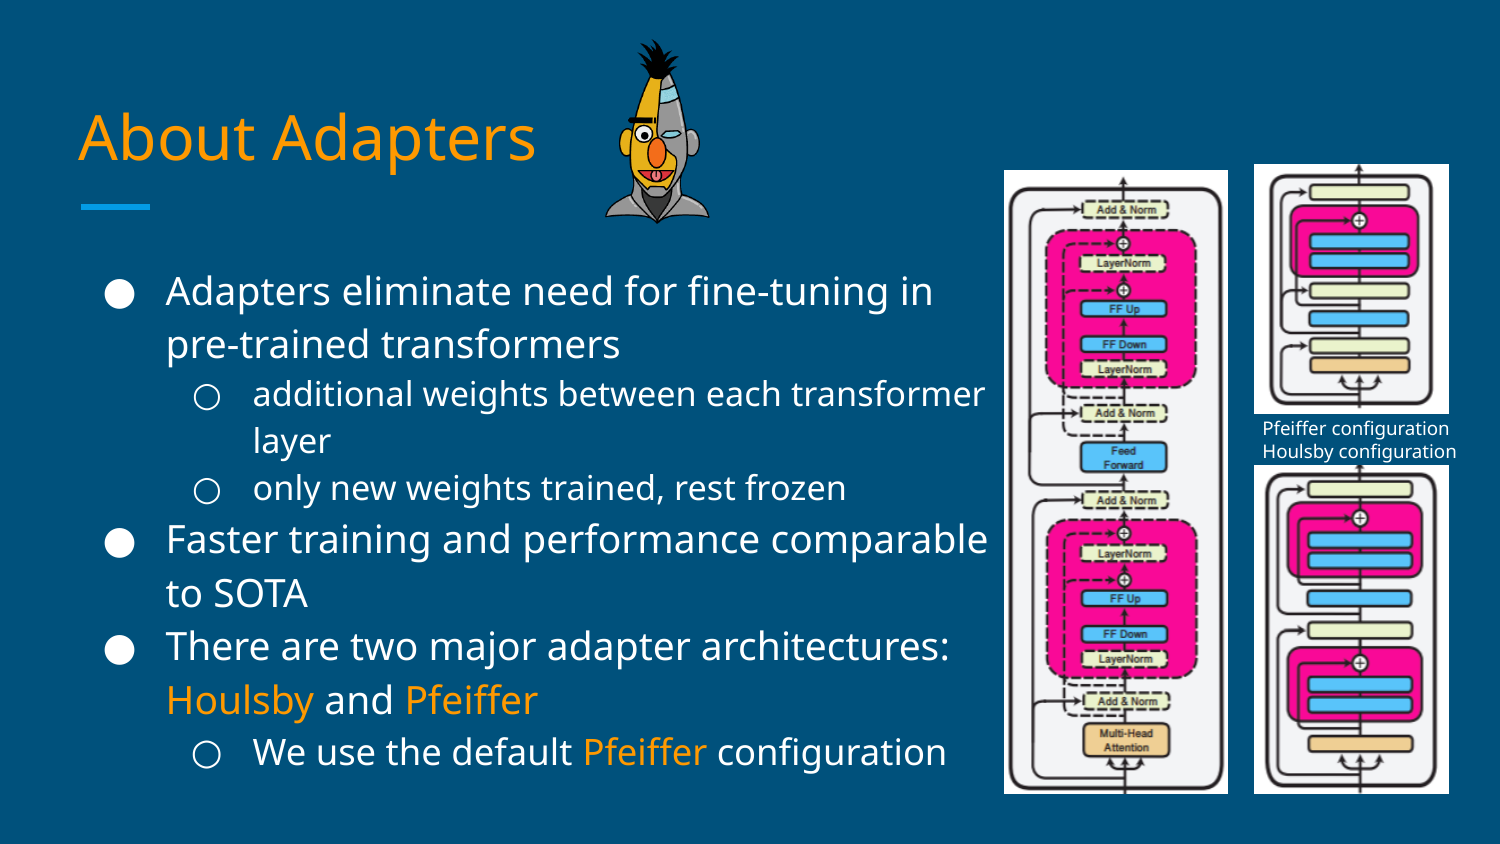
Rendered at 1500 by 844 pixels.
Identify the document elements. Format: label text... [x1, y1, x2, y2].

text_box Pfeiffer configuration Houlsby configuration [1247, 401, 1500, 477]
list Adapters eliminate need for fine-tuning in pre-trained transformers additional weights between each transformer layer only new weights trained, rest frozen Faster training and performance comparable to SOTA There are two major adapter architectures: Houlsby and Pfeiffer We use the default Pfeiffer configuration [63, 244, 1023, 815]
picture [1005, 171, 1227, 793]
picture [1255, 165, 1448, 413]
picture [606, 46, 708, 222]
title About Adapters [755, 75, 1437, 188]
picture [1255, 466, 1448, 793]
title About Adapters [63, 75, 559, 188]
